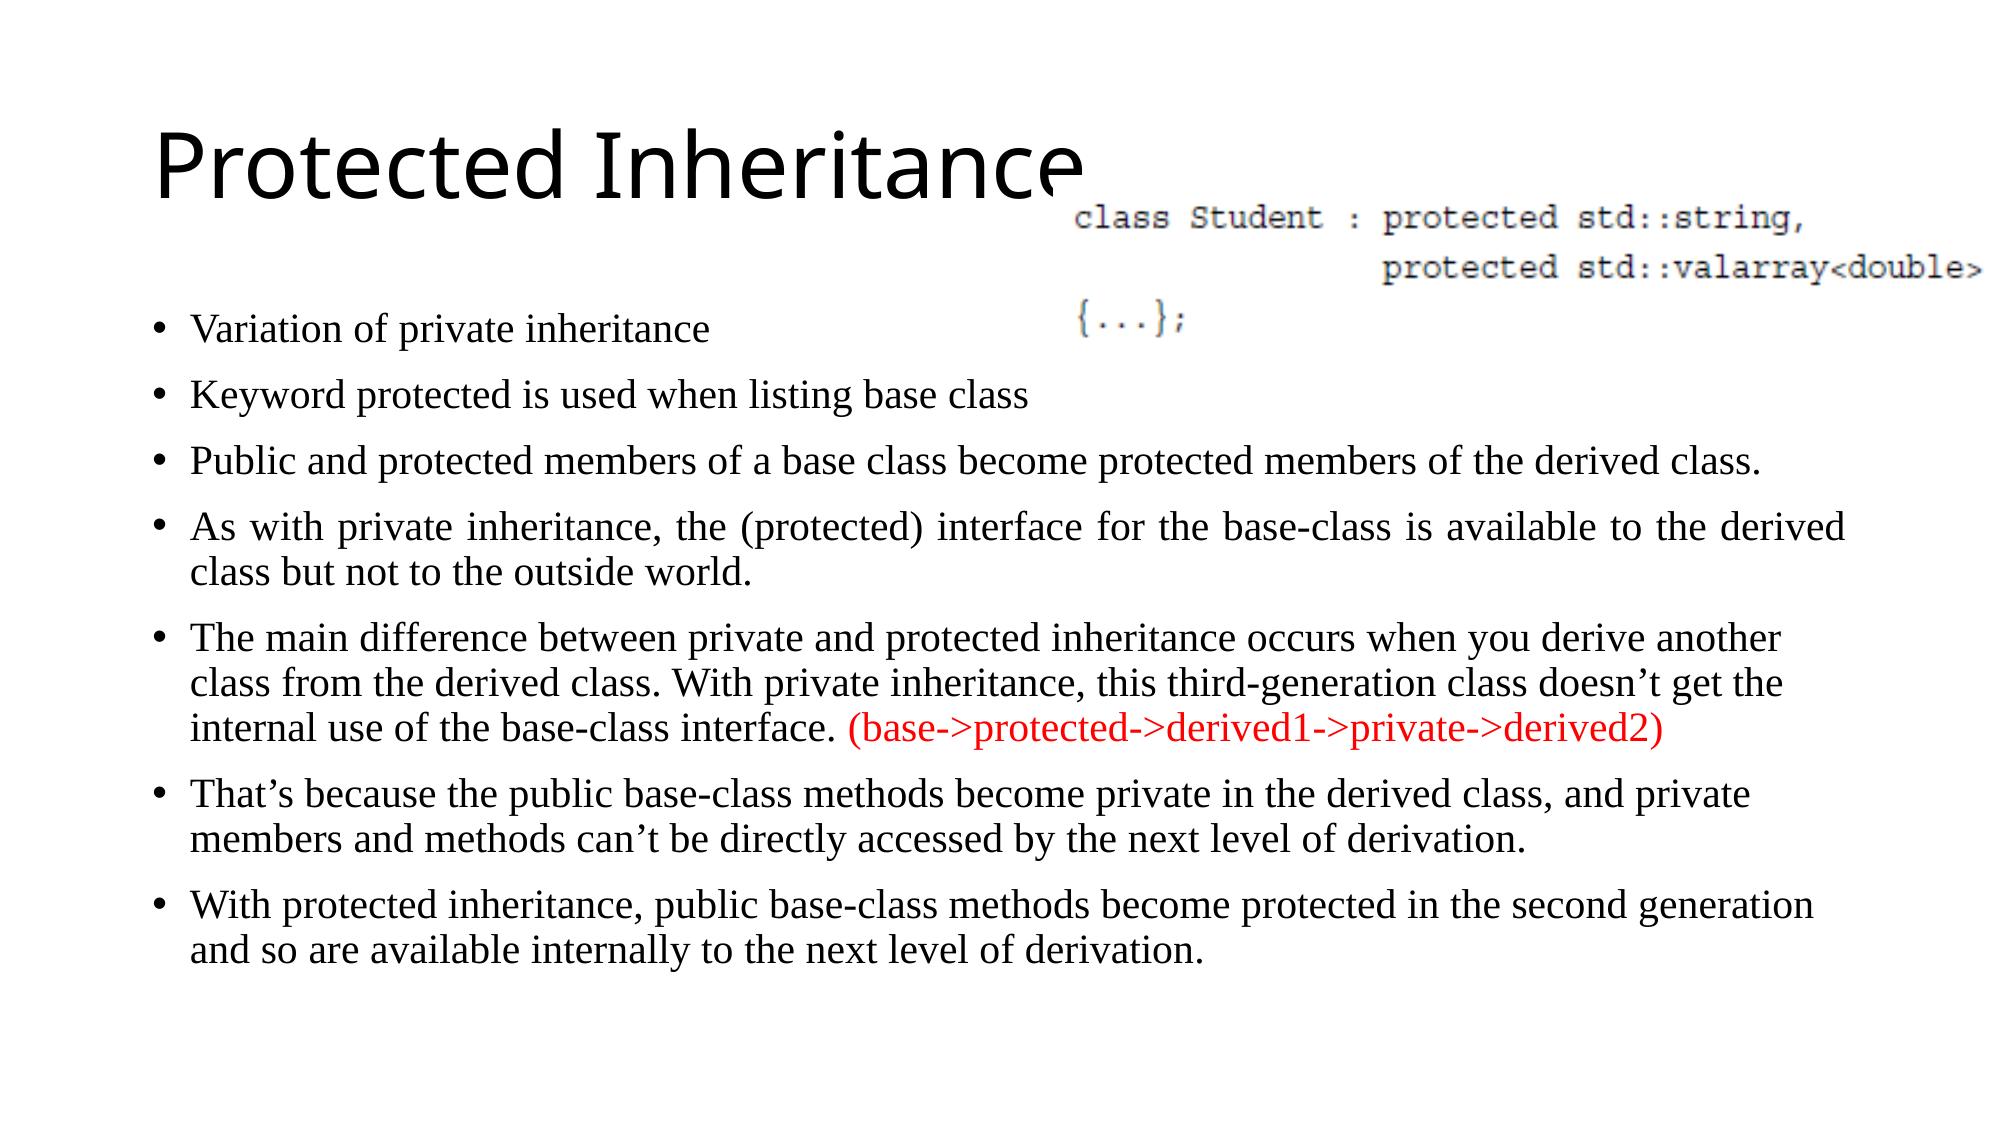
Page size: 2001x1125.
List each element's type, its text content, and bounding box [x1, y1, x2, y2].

title Protected Inheritance [137, 59, 1863, 278]
picture [1053, 186, 2000, 345]
list Variation of private inheritance Keyword protected is used when listing base class Public and protected members of a base class become protected members of the derived class. As with private inheritance, the (protected) interface for the base-class is available to the derived class but not to the outside world. The main difference between private and protected inheritance occurs when you derive another class from the derived class. With private inheritance, this third-generation class doesn’t get the internal use of the base-class interface. (base->protected->derived1->private->derived2) That’s because the public base-class methods become private in the derived class, and private members and methods can’t be directly accessed by the next level of derivation. With protected inheritance, public base-class methods become protected in the second generation and so are available internally to the next level of derivation. [137, 299, 1863, 1014]
